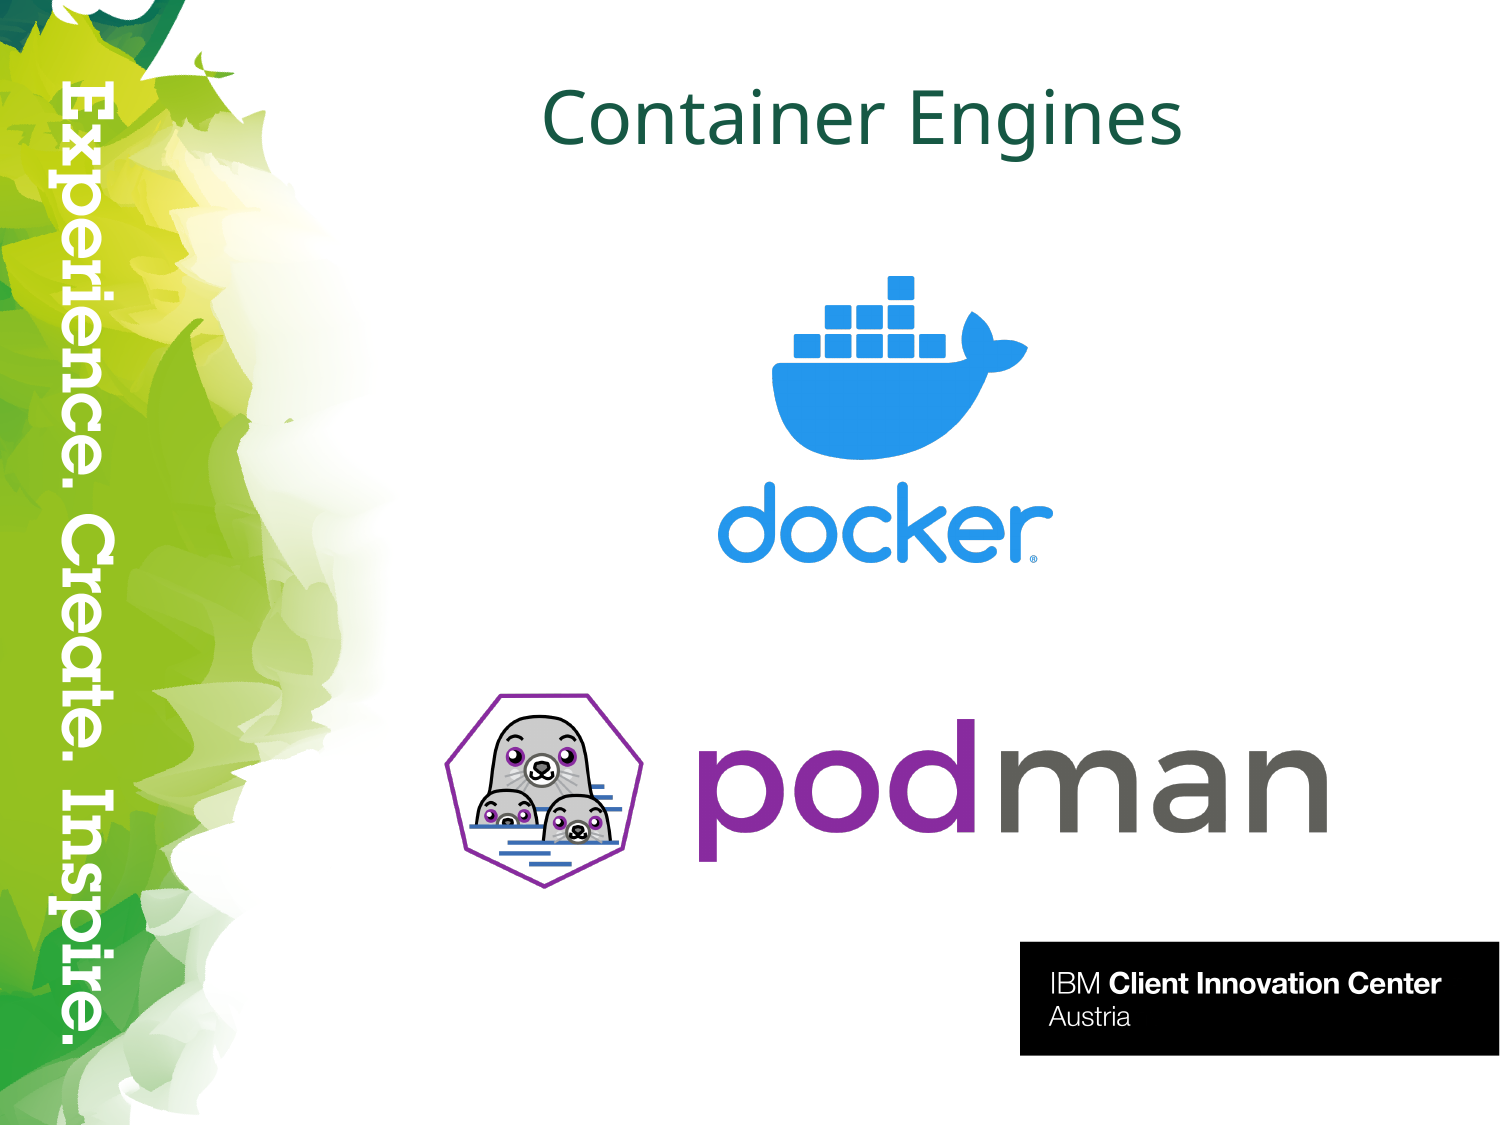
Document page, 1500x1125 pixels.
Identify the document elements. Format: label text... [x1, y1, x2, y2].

picture [0, 0, 1500, 1125]
title Container Engines [299, 20, 1425, 208]
